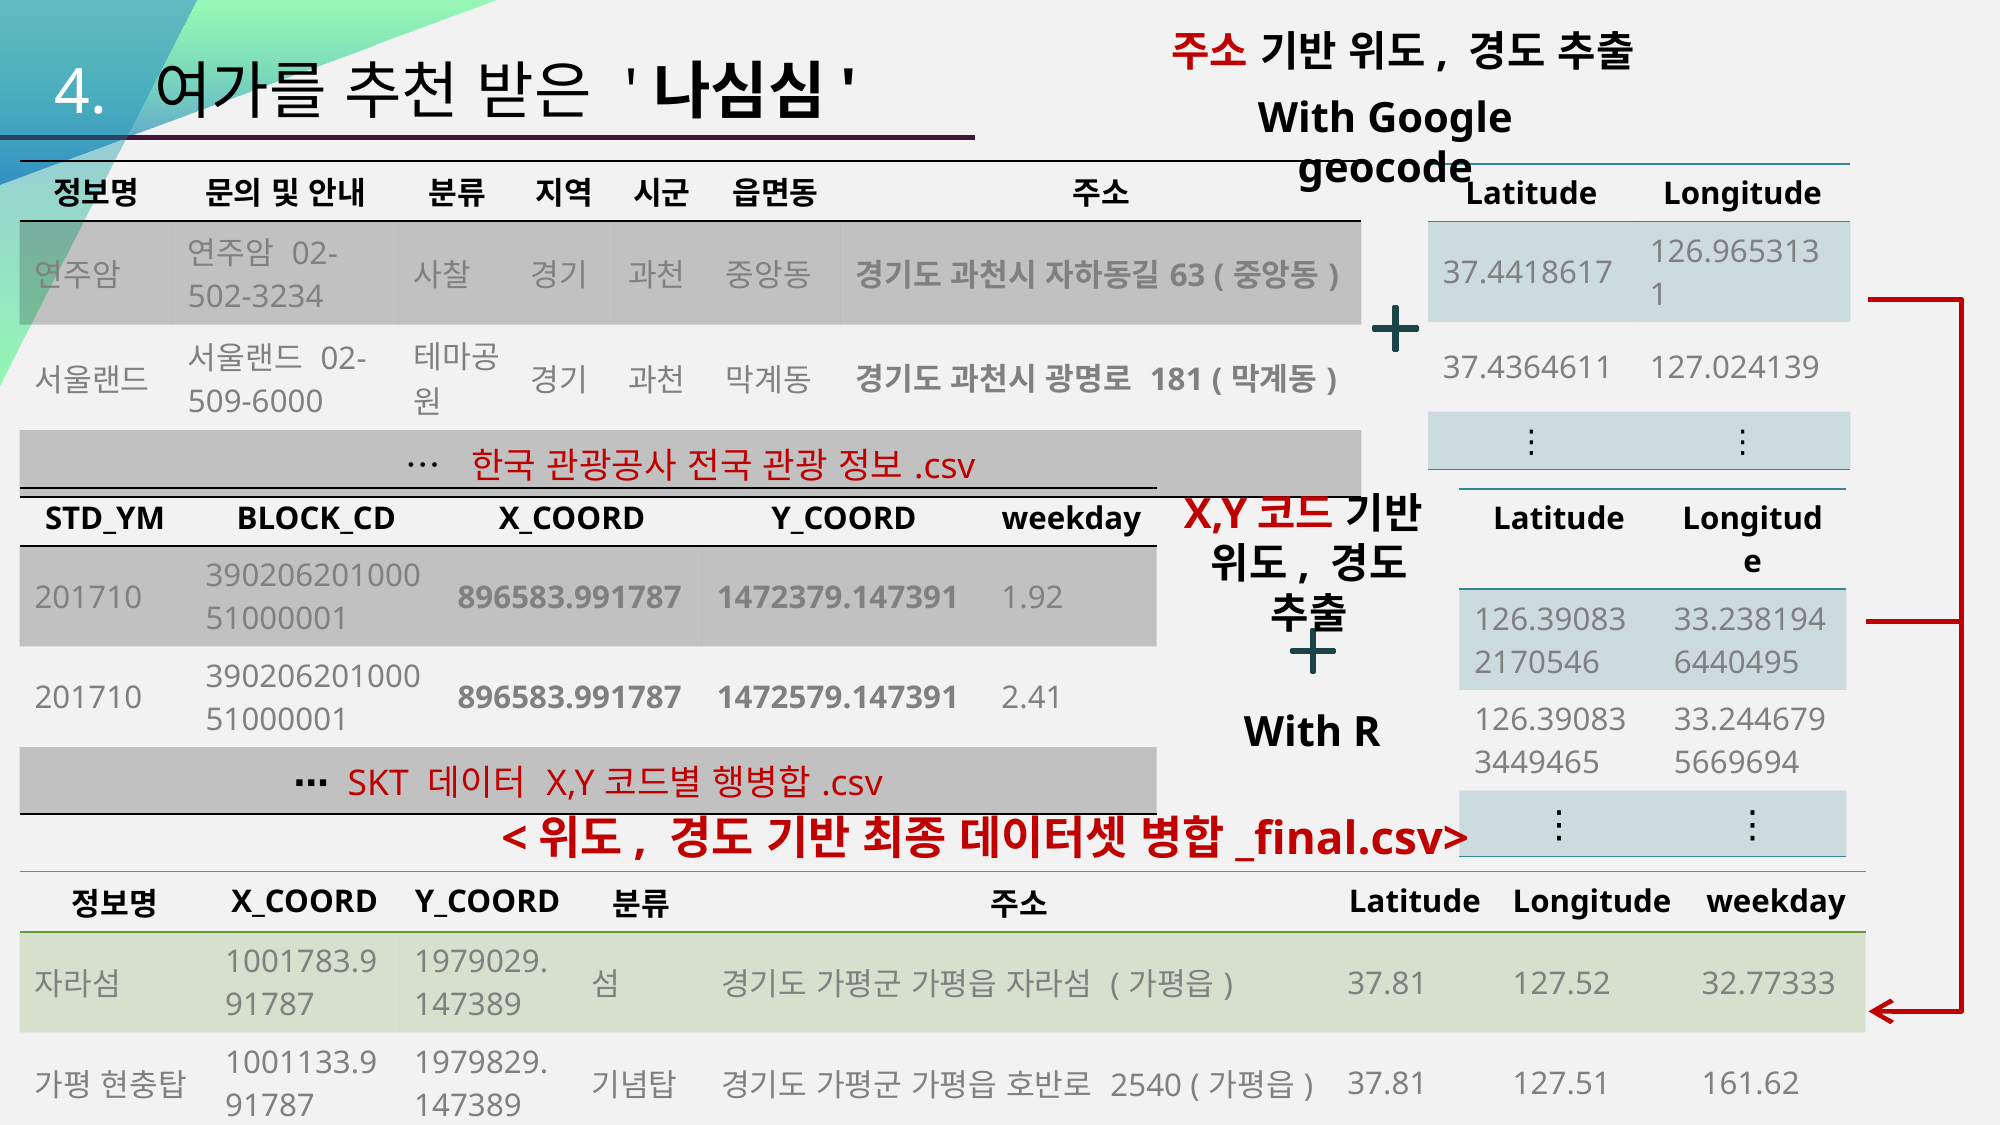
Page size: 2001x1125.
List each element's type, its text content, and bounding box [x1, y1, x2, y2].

table_cell 경기 [516, 222, 613, 325]
text_box [1372, 305, 1419, 352]
table_cell 126.9653131 [1635, 222, 1850, 322]
table_cell 가평 현충탑 [20, 1032, 210, 1125]
table_cell 1001783.991787 [210, 933, 399, 1032]
table_header Longitude [1635, 165, 1850, 221]
table_cell 201710 [20, 646, 191, 747]
text_box <위도, 경도 기반 최종 데이터셋 병합_final.csv> [385, 801, 1585, 872]
table_cell 경기도 가평군 가평읍 자라섬 (가평읍) [706, 933, 1332, 1032]
text_box [1868, 298, 1962, 619]
text_box [0, 0, 199, 6]
table_cell 경기 [516, 325, 613, 430]
table_cell 32.77333 [1687, 933, 1866, 1032]
table_header Longitude [1498, 872, 1687, 931]
table_cell 중앙동 [711, 222, 841, 325]
table_cell 126.390832170546 [1459, 590, 1659, 690]
text_box [0, 147, 123, 387]
table_cell ⋮ [1635, 412, 1850, 469]
text_box [1868, 631, 1962, 1023]
table_cell 1472379.147391 [702, 547, 987, 646]
table_cell 막계동 [711, 325, 841, 430]
table_cell 경기도 가평군 가평읍 호반로 2540 (가평읍) [706, 1032, 1332, 1125]
table_cell 경기도 과천시 광명로 181 (막계동) [841, 325, 1361, 430]
text_box [1290, 645, 1336, 674]
table_header BLOCK_CD [191, 489, 443, 545]
table_cell 33.2381946440495 [1659, 590, 1846, 690]
table_cell 127.024139 [1635, 322, 1850, 412]
table_header Latitude [1428, 165, 1635, 221]
table_header X_COORD [210, 872, 399, 931]
text_box [196, 0, 500, 6]
table_header Latitude [1465, 490, 1659, 588]
table_cell 서울랜드 [20, 325, 173, 430]
text_box X,Y코드 기반 위도, 경도 추출 [1153, 479, 1465, 645]
table_header 시군 [613, 162, 711, 220]
table_cell 연주암 02-502-3234 [173, 222, 399, 325]
table_header Y_COORD [399, 872, 576, 931]
table_header weekday [1687, 872, 1866, 931]
table_cell 39020620100051000001 [191, 646, 443, 747]
table_cell 37.81 [1332, 933, 1498, 1032]
table_cell ⋮ [1659, 790, 1846, 856]
table_header 정보명 [20, 872, 210, 931]
text_box With R [1186, 696, 1438, 762]
table_cell 37.4418617 [1428, 222, 1635, 322]
table_cell 섬 [576, 933, 706, 1032]
table_cell 37.81 [1332, 1032, 1498, 1125]
table_header X_COORD [443, 489, 702, 545]
text_box 4. 여가를 추천 받은 '나심심' [0, 6, 1071, 134]
table_header 주소 [841, 162, 1361, 220]
table_header Y_COORD [702, 489, 987, 545]
table_header STD_YM [20, 489, 191, 545]
table_header 읍면동 [711, 162, 841, 220]
table_cell 126.390833449465 [1459, 690, 1659, 790]
table_cell ⋮ [1459, 790, 1659, 856]
table_cell 1979029.147389 [399, 933, 576, 1032]
table_cell 기념탑 [576, 1032, 706, 1125]
table_cell 과천 [613, 325, 711, 430]
table_cell 1.92 [987, 547, 1157, 646]
table_cell 자라섬 [20, 933, 210, 1032]
table_header 정보명 [20, 162, 173, 220]
table_cell 연주암 [20, 222, 173, 325]
table_header 분류 [576, 872, 706, 931]
table_cell 127.52 [1498, 933, 1687, 1032]
table_cell 1472579.147391 [702, 646, 987, 747]
table_header 지역 [516, 162, 613, 220]
table_header weekday [987, 489, 1153, 545]
table_header Longitude [1659, 490, 1846, 588]
table_header 분류 [399, 162, 516, 220]
table_cell 경기도 과천시 자하동길63 (중앙동) [841, 222, 1361, 325]
table_cell 2.41 [987, 646, 1157, 747]
text_box With Google geocode [1152, 83, 1619, 199]
table_cell 161.62 [1687, 1032, 1866, 1125]
table_cell 127.51 [1498, 1032, 1687, 1125]
text_box 주소 기반 위도, 경도 추출 [1156, 17, 1700, 82]
table_cell ⋮ [1428, 412, 1635, 469]
table_cell 33.2446795669694 [1659, 690, 1846, 790]
table_cell 사찰 [399, 222, 516, 325]
table_cell 1001133.991787 [210, 1032, 399, 1125]
table_cell 서울랜드 02-509-6000 [173, 325, 399, 430]
table_cell 896583.991787 [443, 547, 702, 646]
table_cell 201710 [20, 547, 191, 646]
table_cell 39020620100051000001 [191, 547, 443, 646]
table_cell 과천 [613, 222, 711, 325]
table_header 주소 [706, 872, 1332, 931]
table_cell 1979829.147389 [399, 1032, 576, 1125]
table_header Latitude [1332, 872, 1498, 931]
table_cell ⋯ SKT 데이터 X,Y코드별 행병합.csv [20, 747, 1157, 813]
table_header 문의 및 안내 [173, 162, 399, 220]
table_cell 896583.991787 [443, 646, 702, 747]
table_cell 테마공원 [399, 325, 516, 430]
table_cell 37.4364611 [1428, 322, 1635, 412]
table_cell ⋯ 한국 관광공사 전국 관광 정보.csv [20, 430, 1361, 487]
